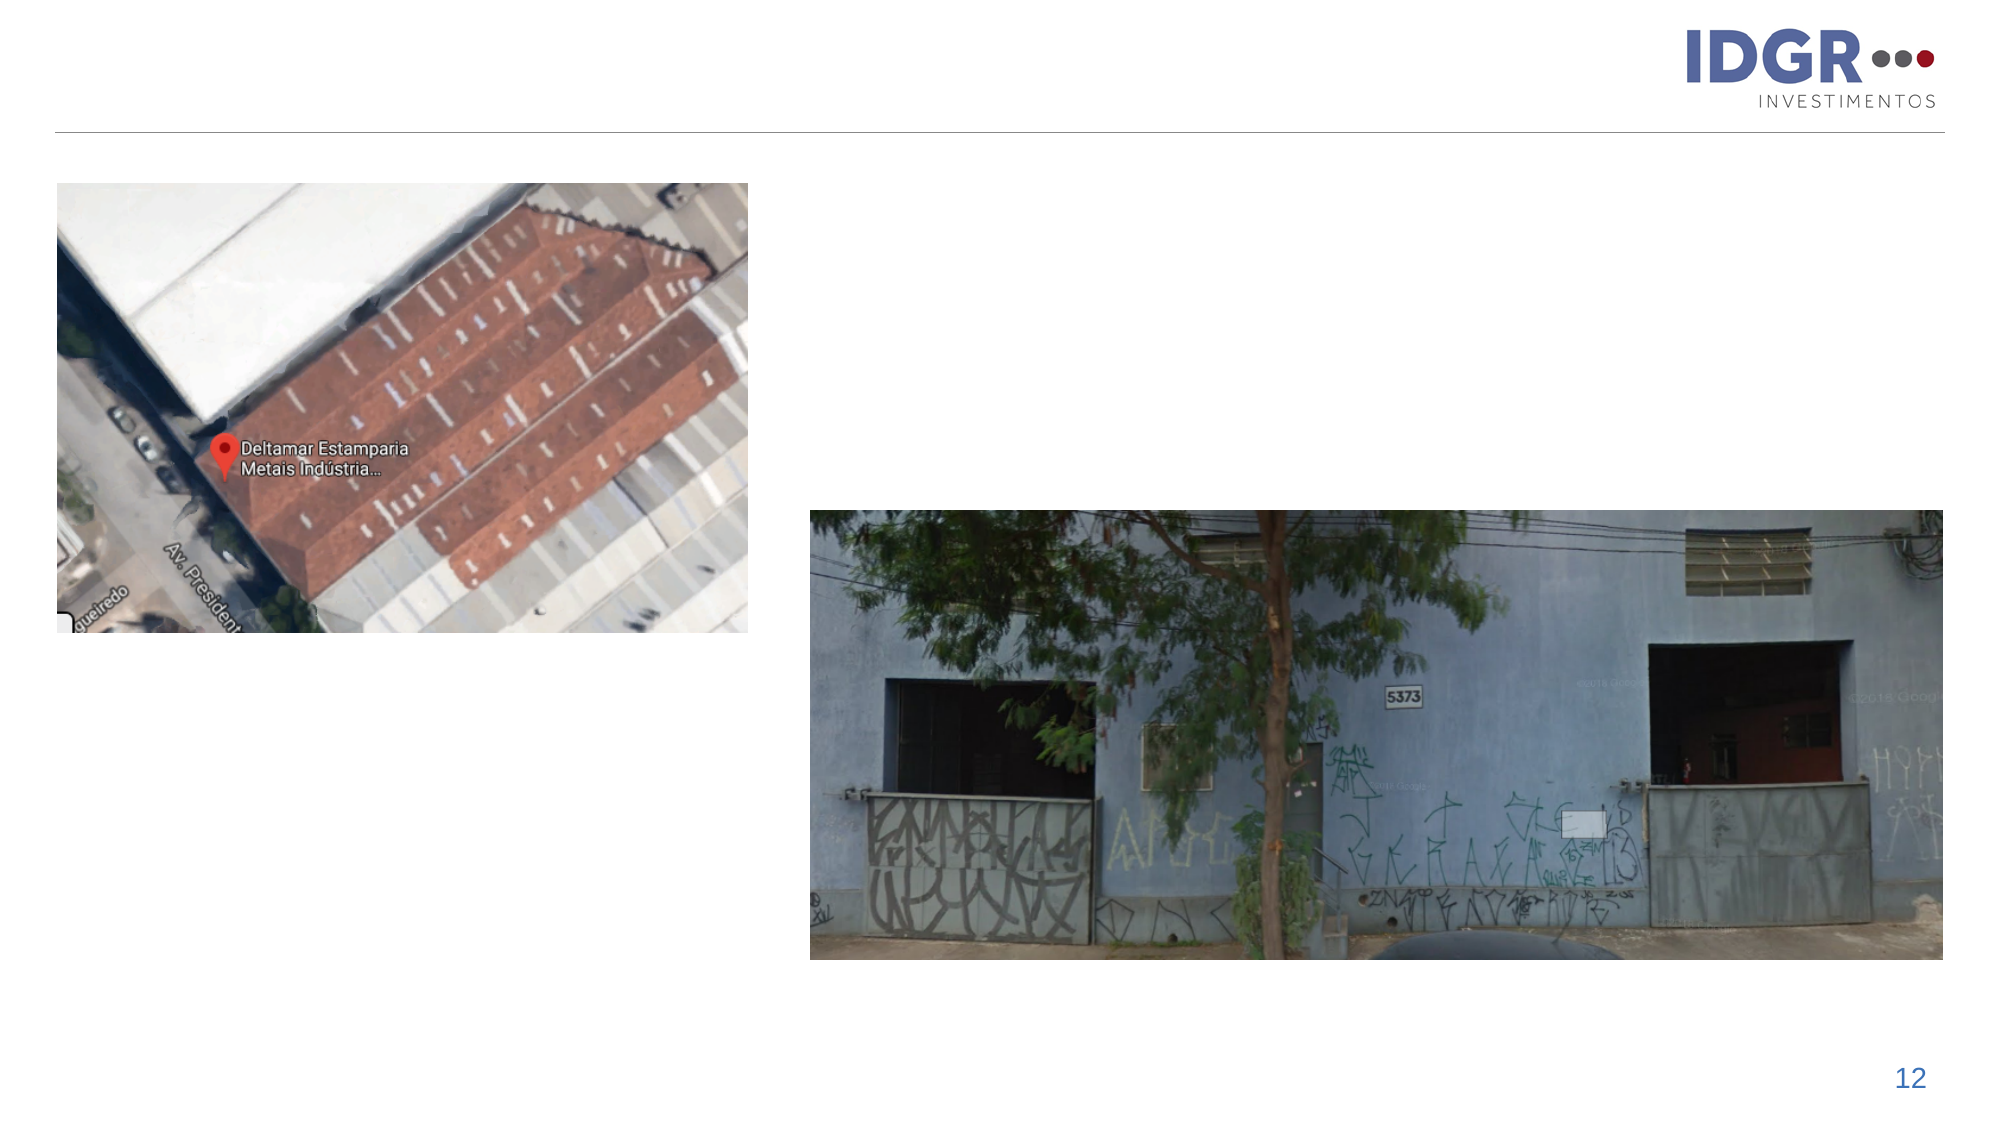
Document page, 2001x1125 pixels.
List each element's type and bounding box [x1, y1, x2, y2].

picture [1673, 17, 1945, 126]
picture [810, 510, 1943, 960]
picture [56, 183, 749, 633]
text_box [57, 165, 1968, 1055]
